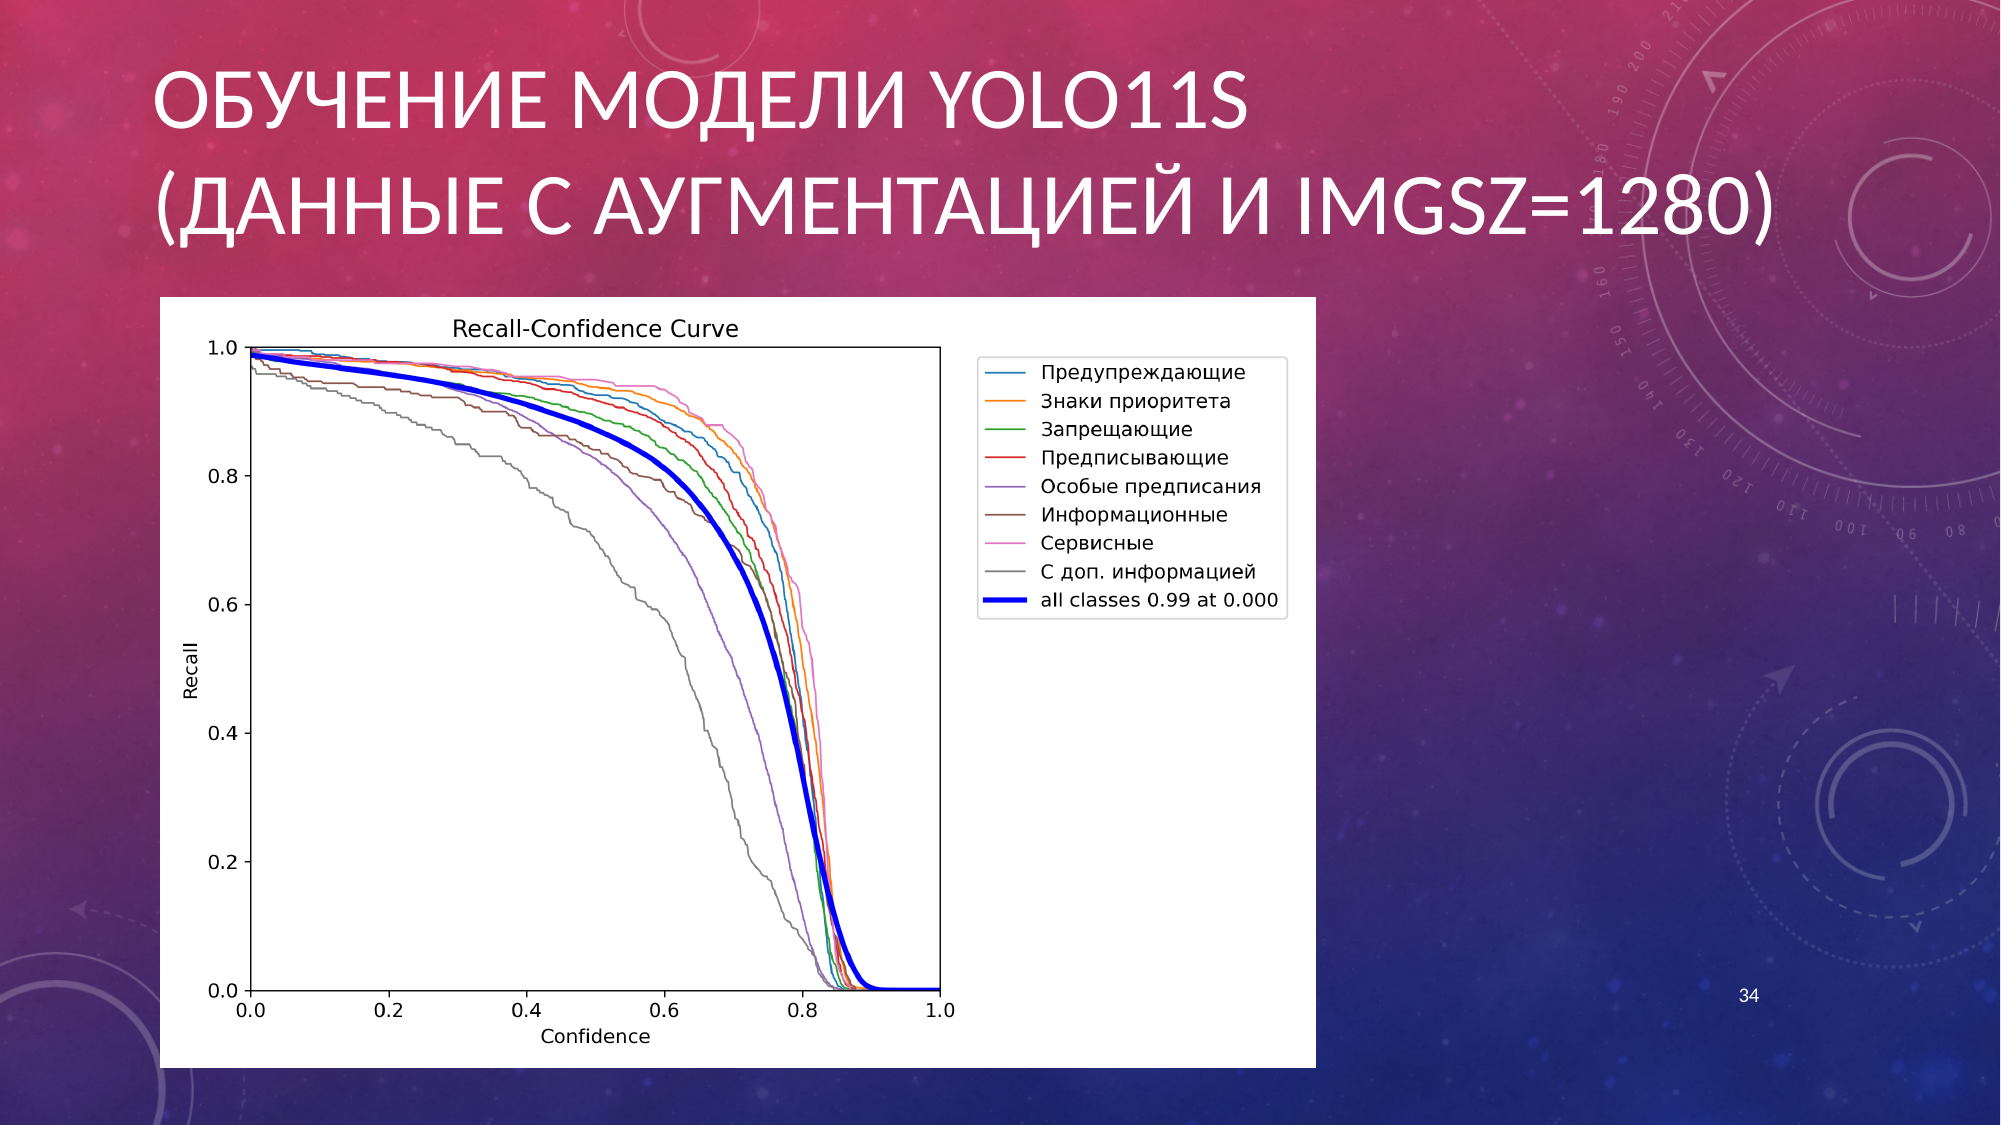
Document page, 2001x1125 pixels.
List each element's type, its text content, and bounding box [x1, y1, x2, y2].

slide_number 34 [1684, 963, 1775, 1025]
picture [0, 0, 2001, 1125]
title Обучение модели YOLO11s (данные c аугментацией и imgsz=1280) [137, 27, 1800, 266]
